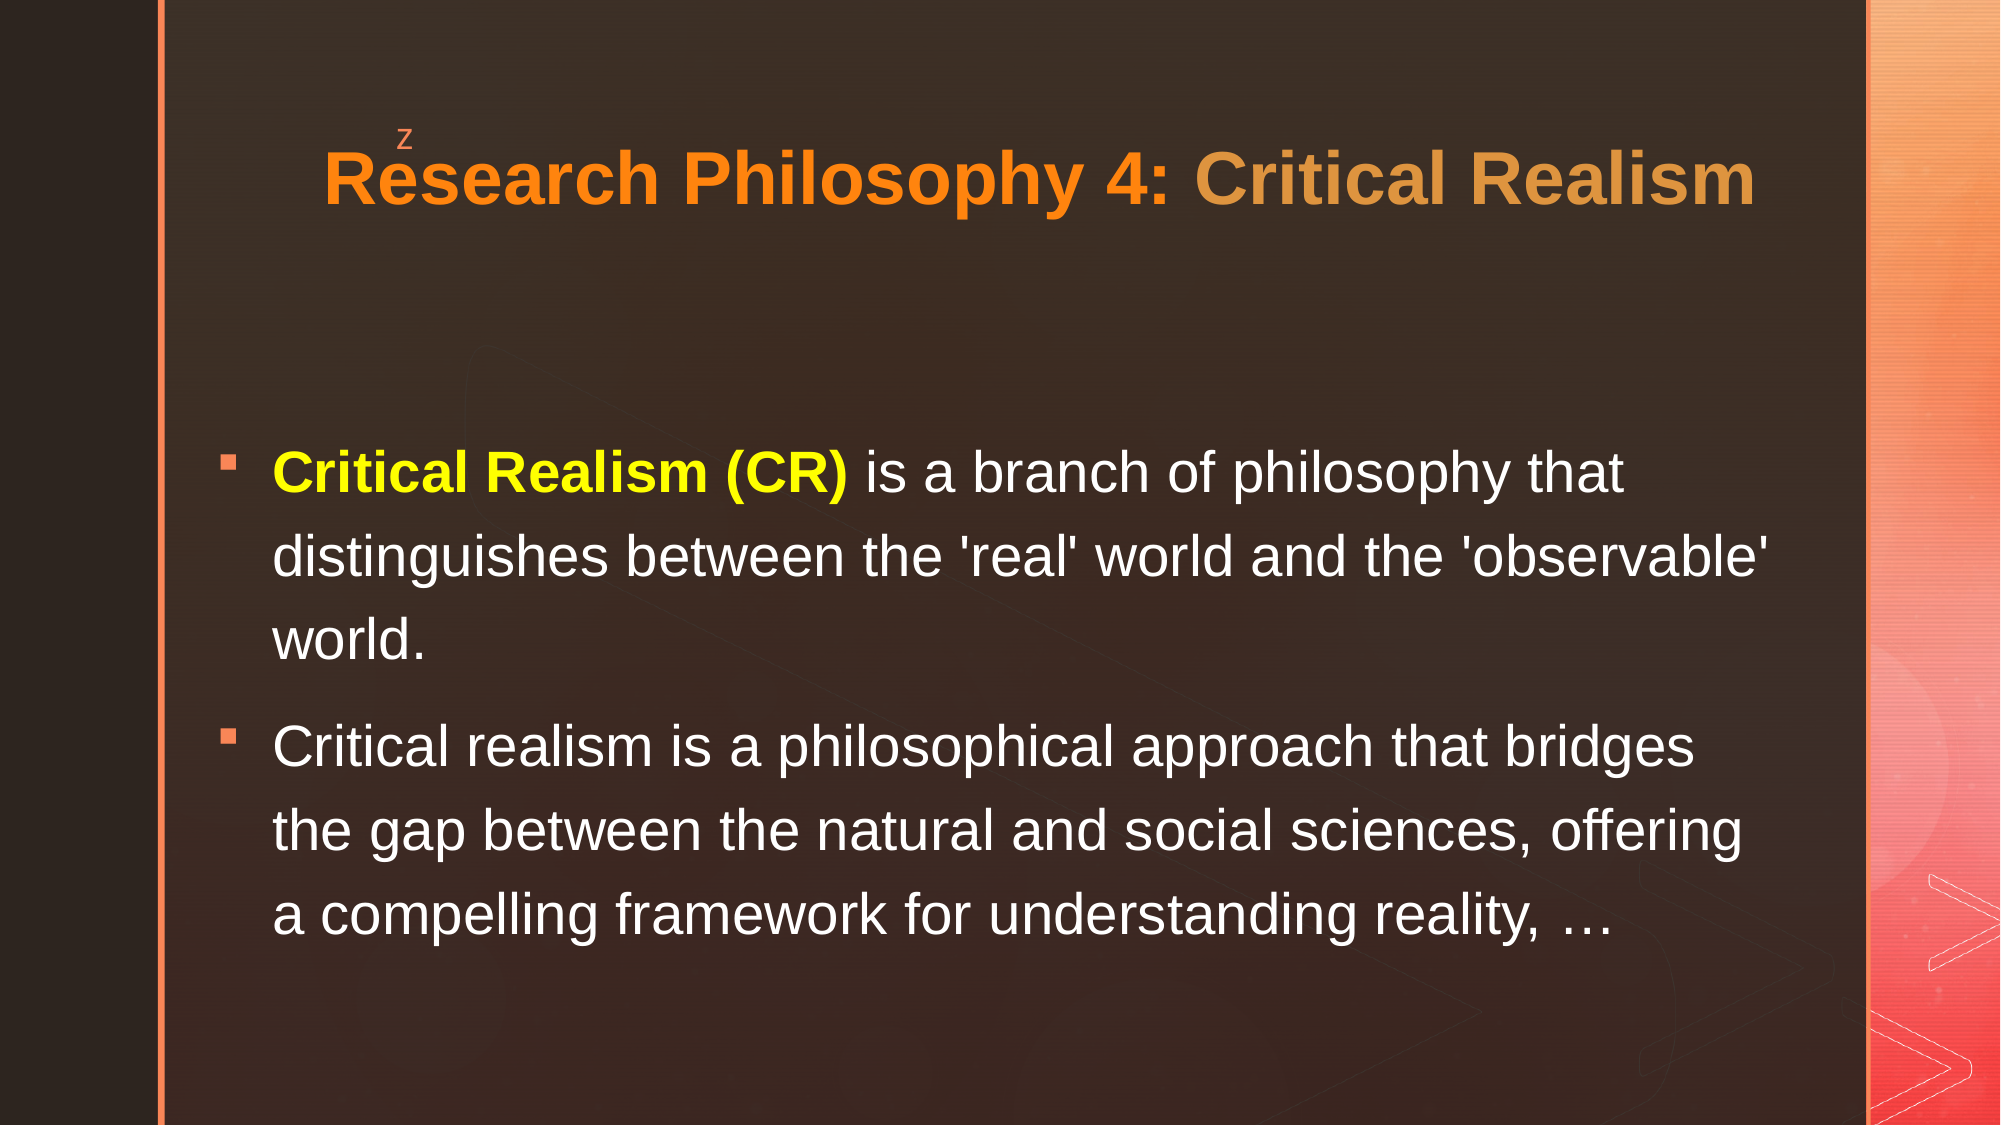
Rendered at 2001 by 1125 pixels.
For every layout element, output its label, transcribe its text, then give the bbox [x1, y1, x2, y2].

title Research Philosophy 4: Critical Realism [216, 132, 1773, 309]
picture [1871, 0, 2001, 1125]
list Critical Realism (CR) is a branch of philosophy that distinguishes between the 'real' world and the 'observable' world. Critical realism is a philosophical approach that bridges the gap between the natural and social sciences, offering a compelling framework for understanding reality, … [200, 309, 1797, 1057]
